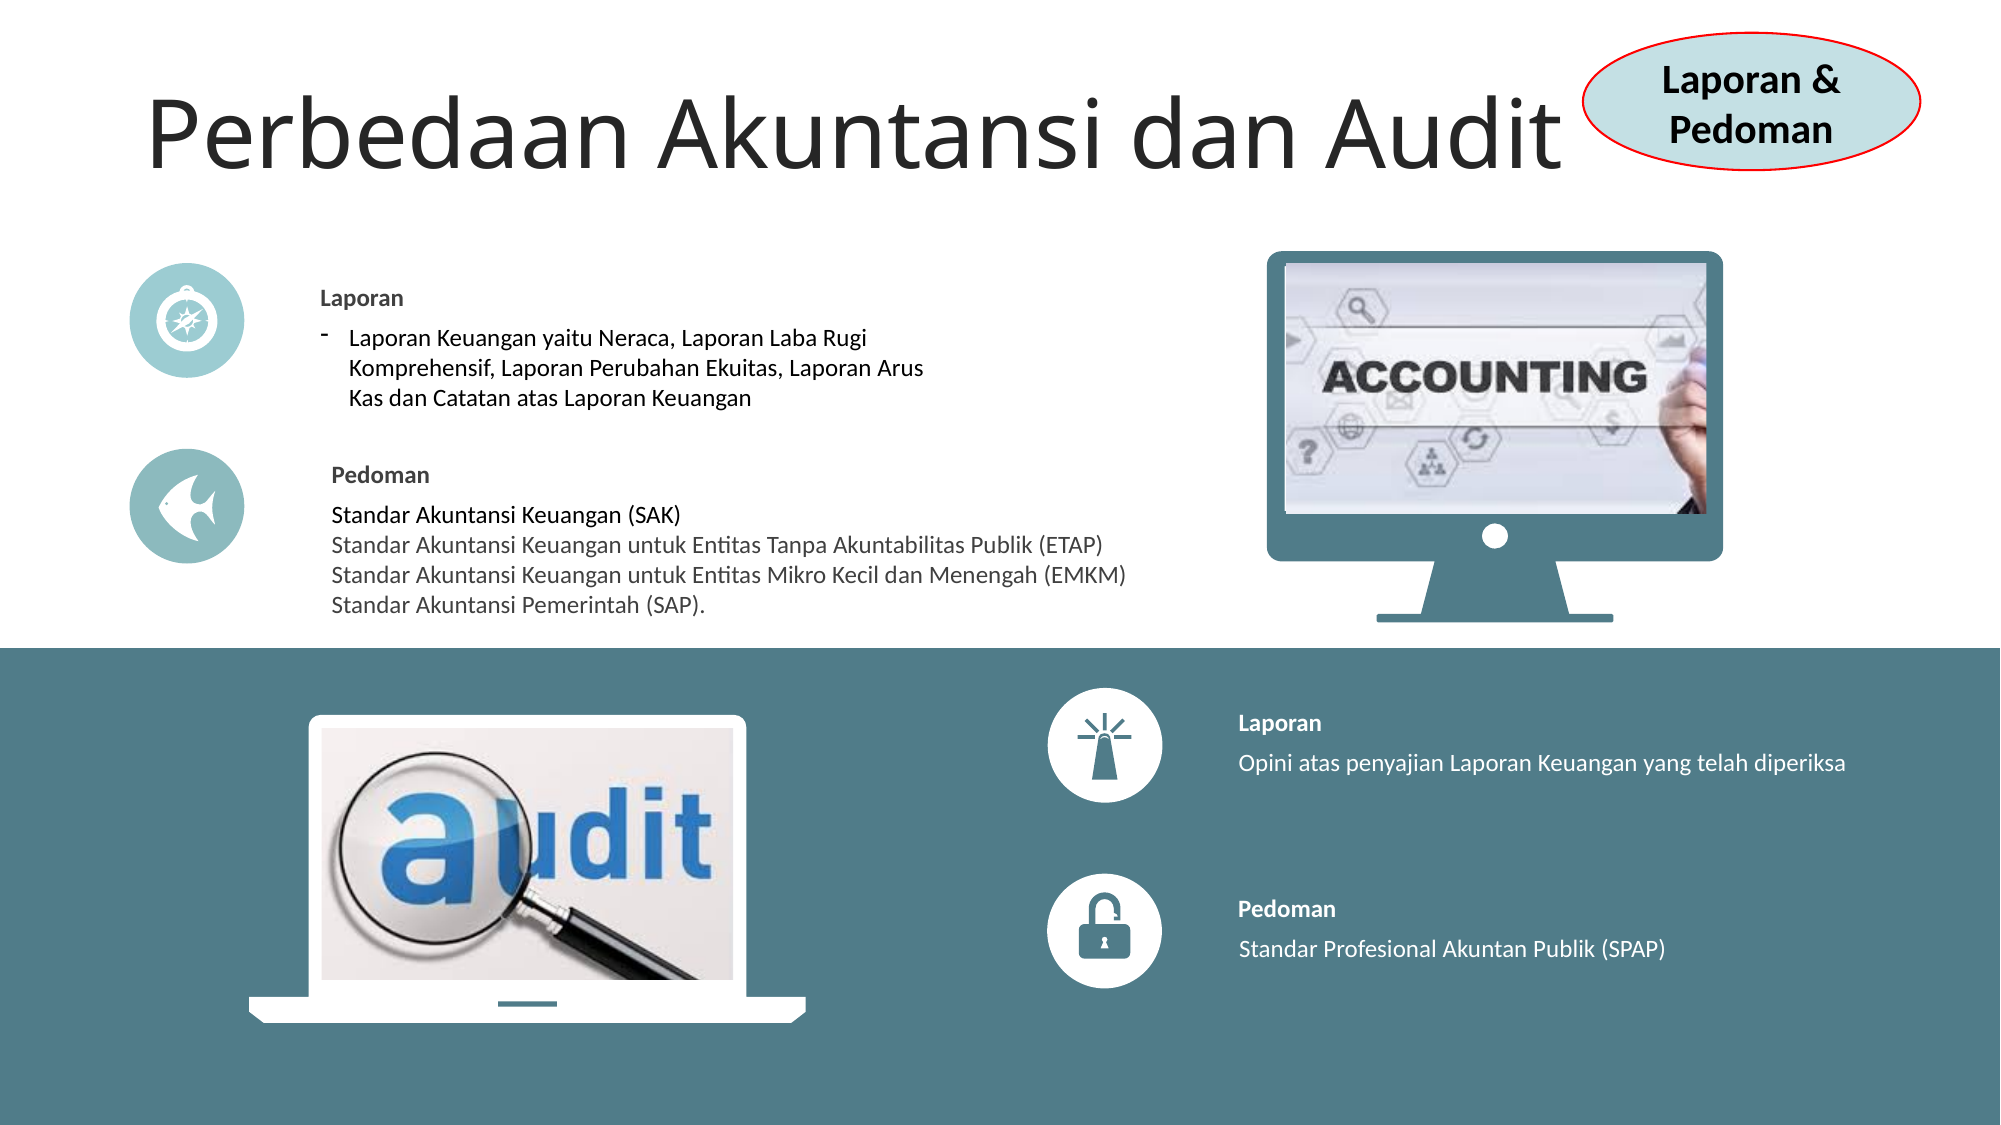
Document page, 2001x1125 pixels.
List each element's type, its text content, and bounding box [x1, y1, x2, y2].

text_box Laporan & Pedoman [1581, 31, 1922, 172]
text_box [128, 261, 246, 379]
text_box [1223, 885, 1897, 971]
list Perbedaan Akuntansi dan Audit [129, 78, 2000, 198]
picture [321, 728, 734, 980]
text_box [1046, 688, 1164, 804]
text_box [316, 451, 1162, 688]
text_box [1077, 891, 1132, 960]
picture [1282, 263, 1707, 514]
text_box [155, 284, 219, 353]
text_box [305, 274, 979, 421]
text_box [1223, 699, 1898, 785]
text_box [128, 447, 246, 565]
text_box [1046, 872, 1163, 990]
text_box [1077, 712, 1132, 781]
text_box [157, 473, 217, 543]
